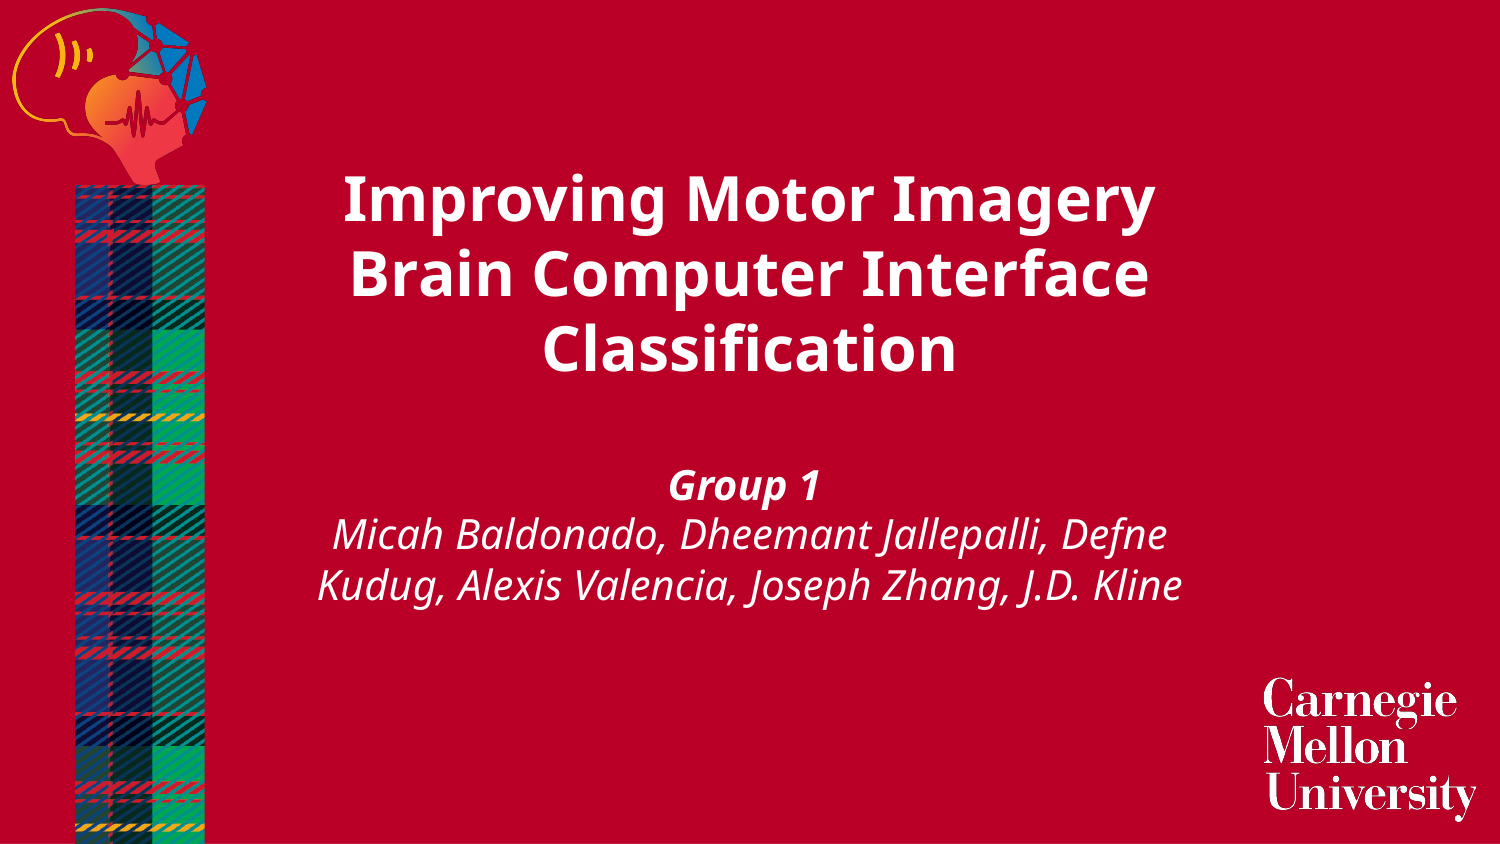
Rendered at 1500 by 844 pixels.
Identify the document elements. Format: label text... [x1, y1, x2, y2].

picture [1263, 677, 1477, 822]
title Improving Motor Imagery Brain Computer Interface Classification [246, 151, 1254, 399]
picture [12, 8, 207, 844]
title Group 1 Micah Baldonado, Dheemant Jallepalli, Defne Kudug, Alexis Valencia, Joseph Zhang, J.D. Kline [246, 450, 1254, 698]
